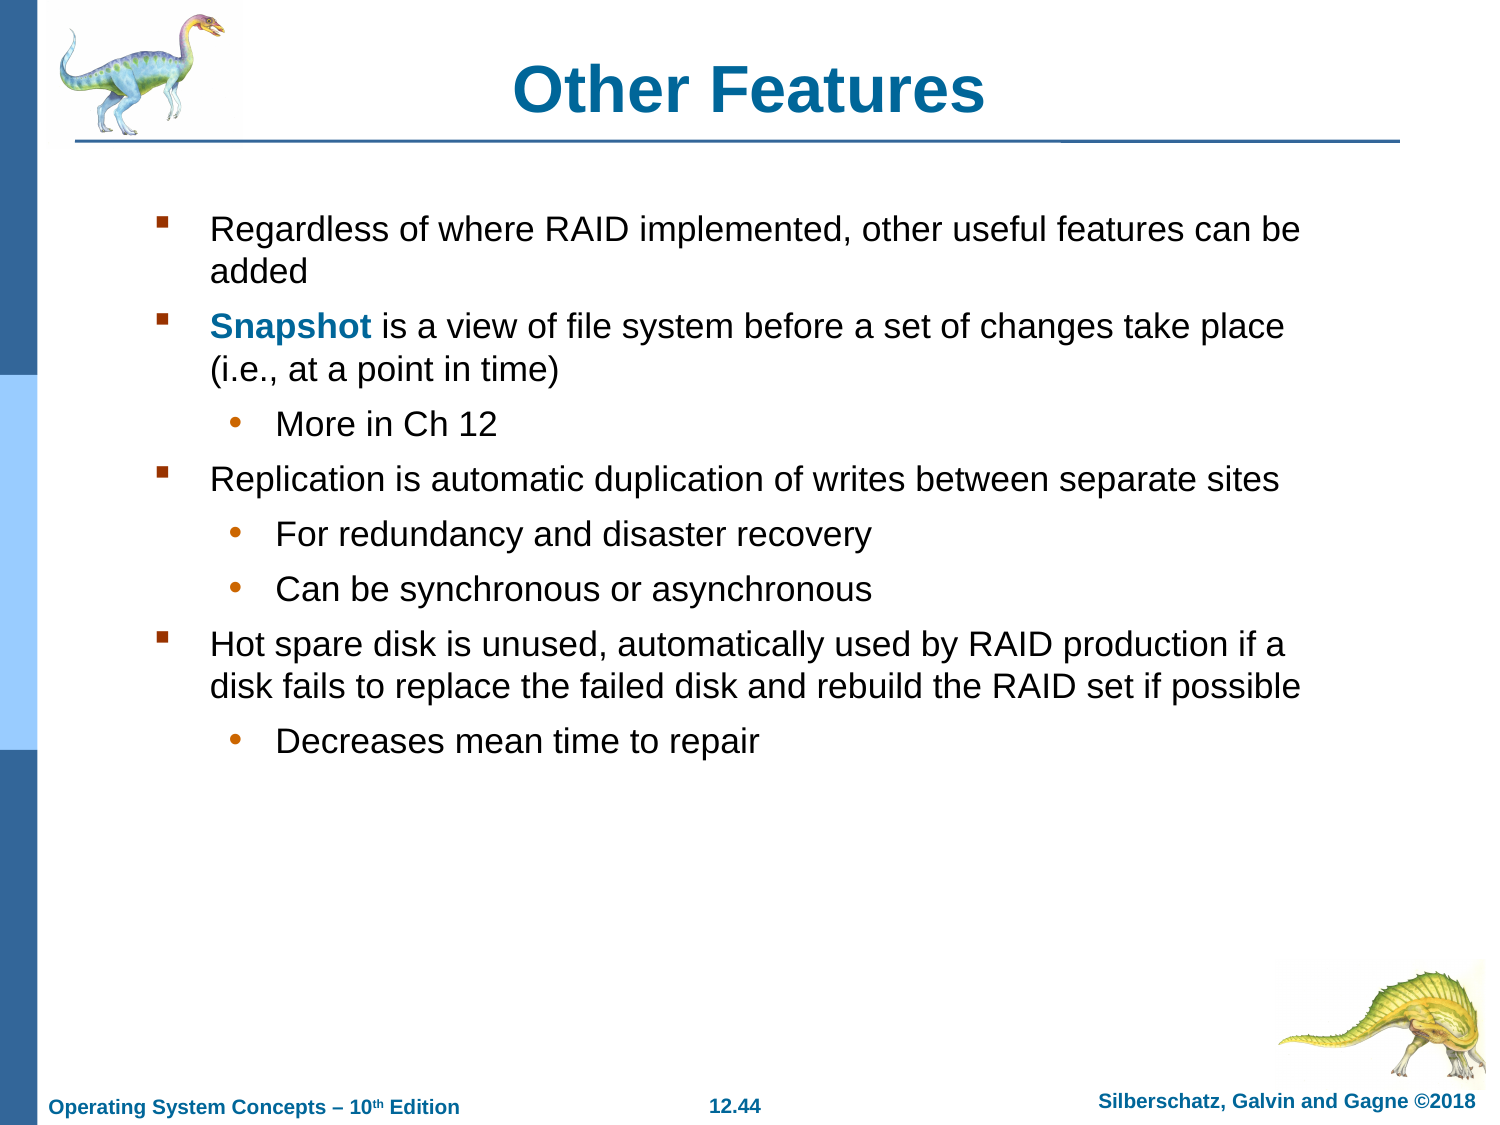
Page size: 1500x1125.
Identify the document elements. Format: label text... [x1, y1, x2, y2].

picture [46, 0, 243, 149]
list Regardless of where RAID implemented, other useful features can be added Snapshot is a view of file system before a set of changes take place (i.e., at a point in time) More in Ch 12 Replication is automatic duplication of writes between separate sites For redundancy and disaster recovery Can be synchronous or asynchronous Hot spare disk is unused, automatically used by RAID production if a disk fails to replace the failed disk and rebuild the RAID set if possible Decreases mean time to repair [138, 198, 1321, 929]
picture [1275, 959, 1486, 1090]
title Other Features [75, 38, 1425, 134]
